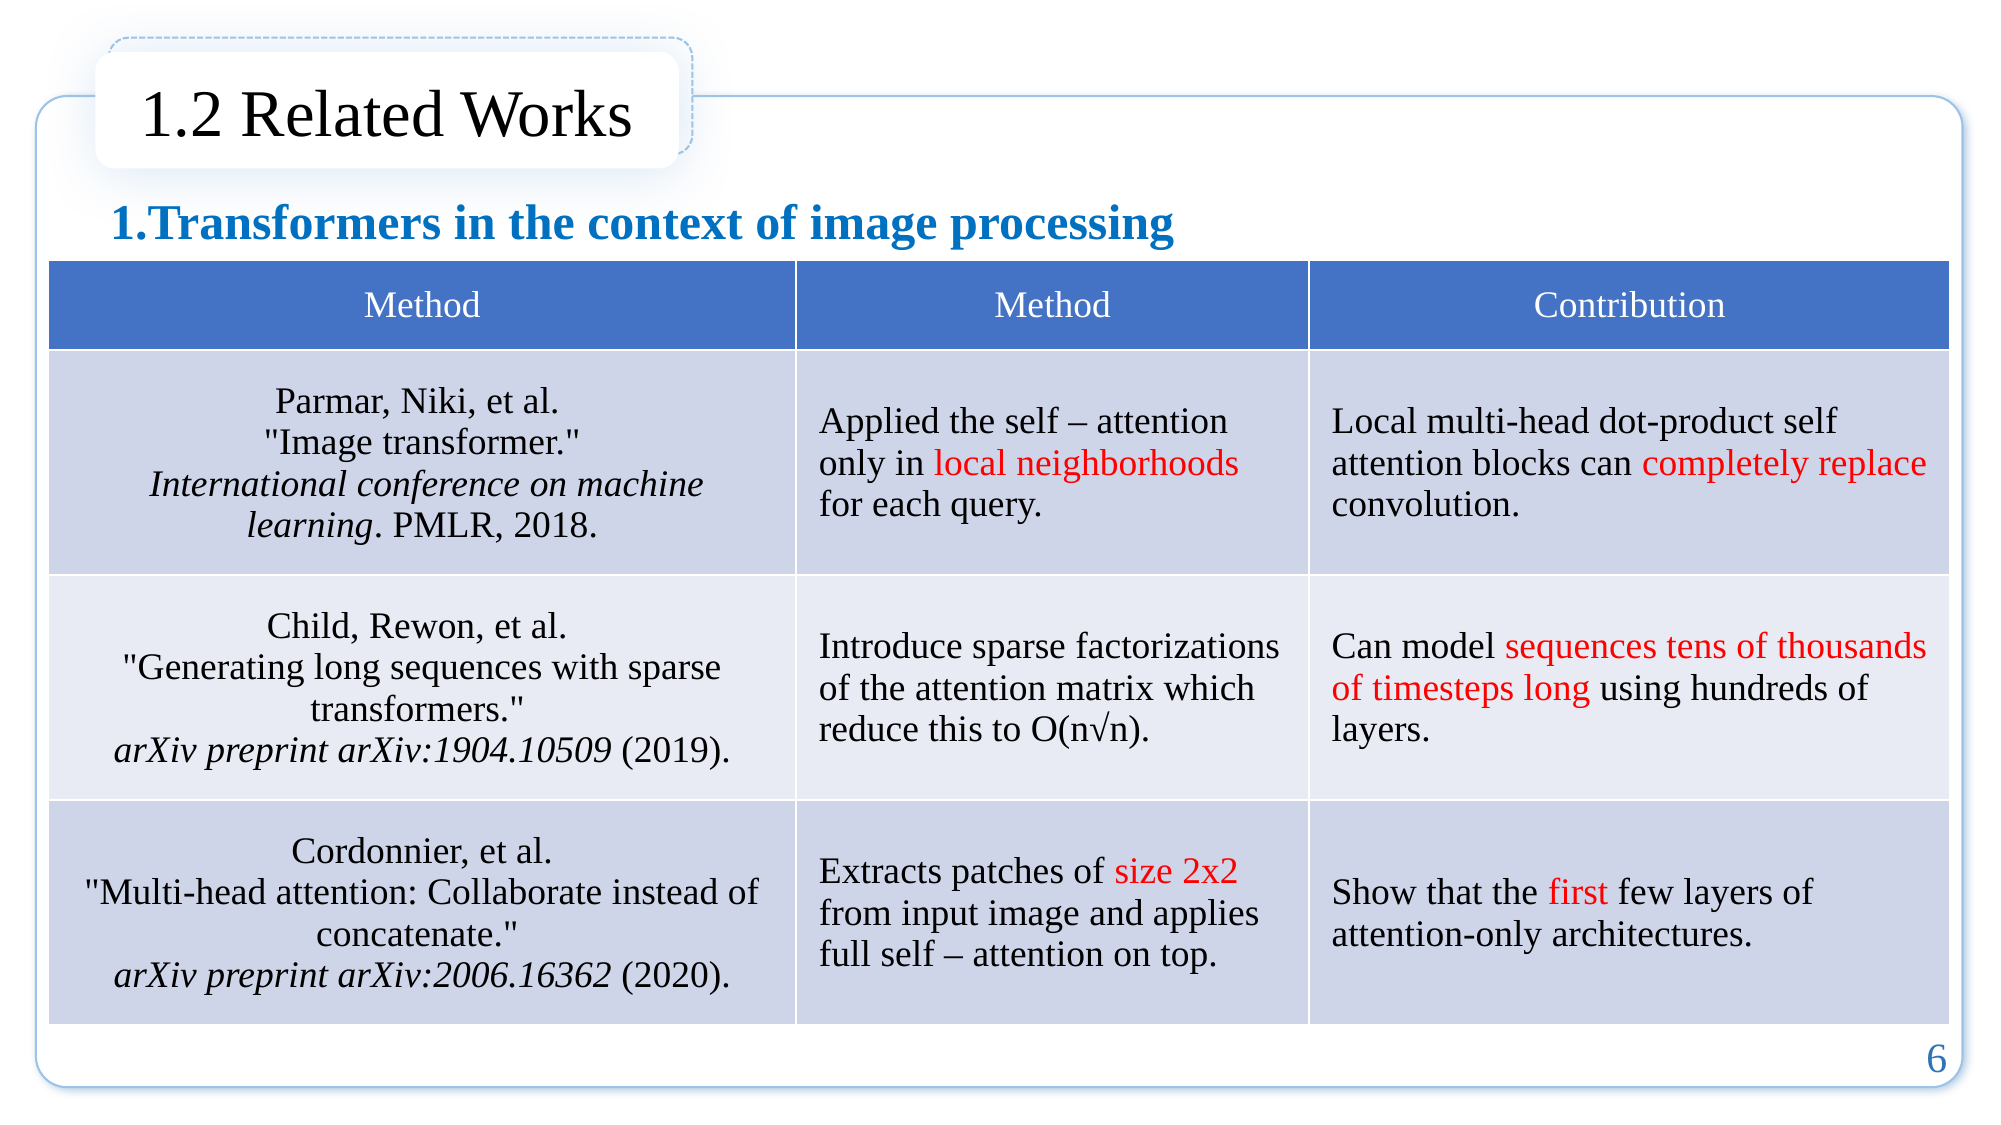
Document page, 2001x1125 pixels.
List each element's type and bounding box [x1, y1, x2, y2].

text_box [35, 37, 1963, 1088]
